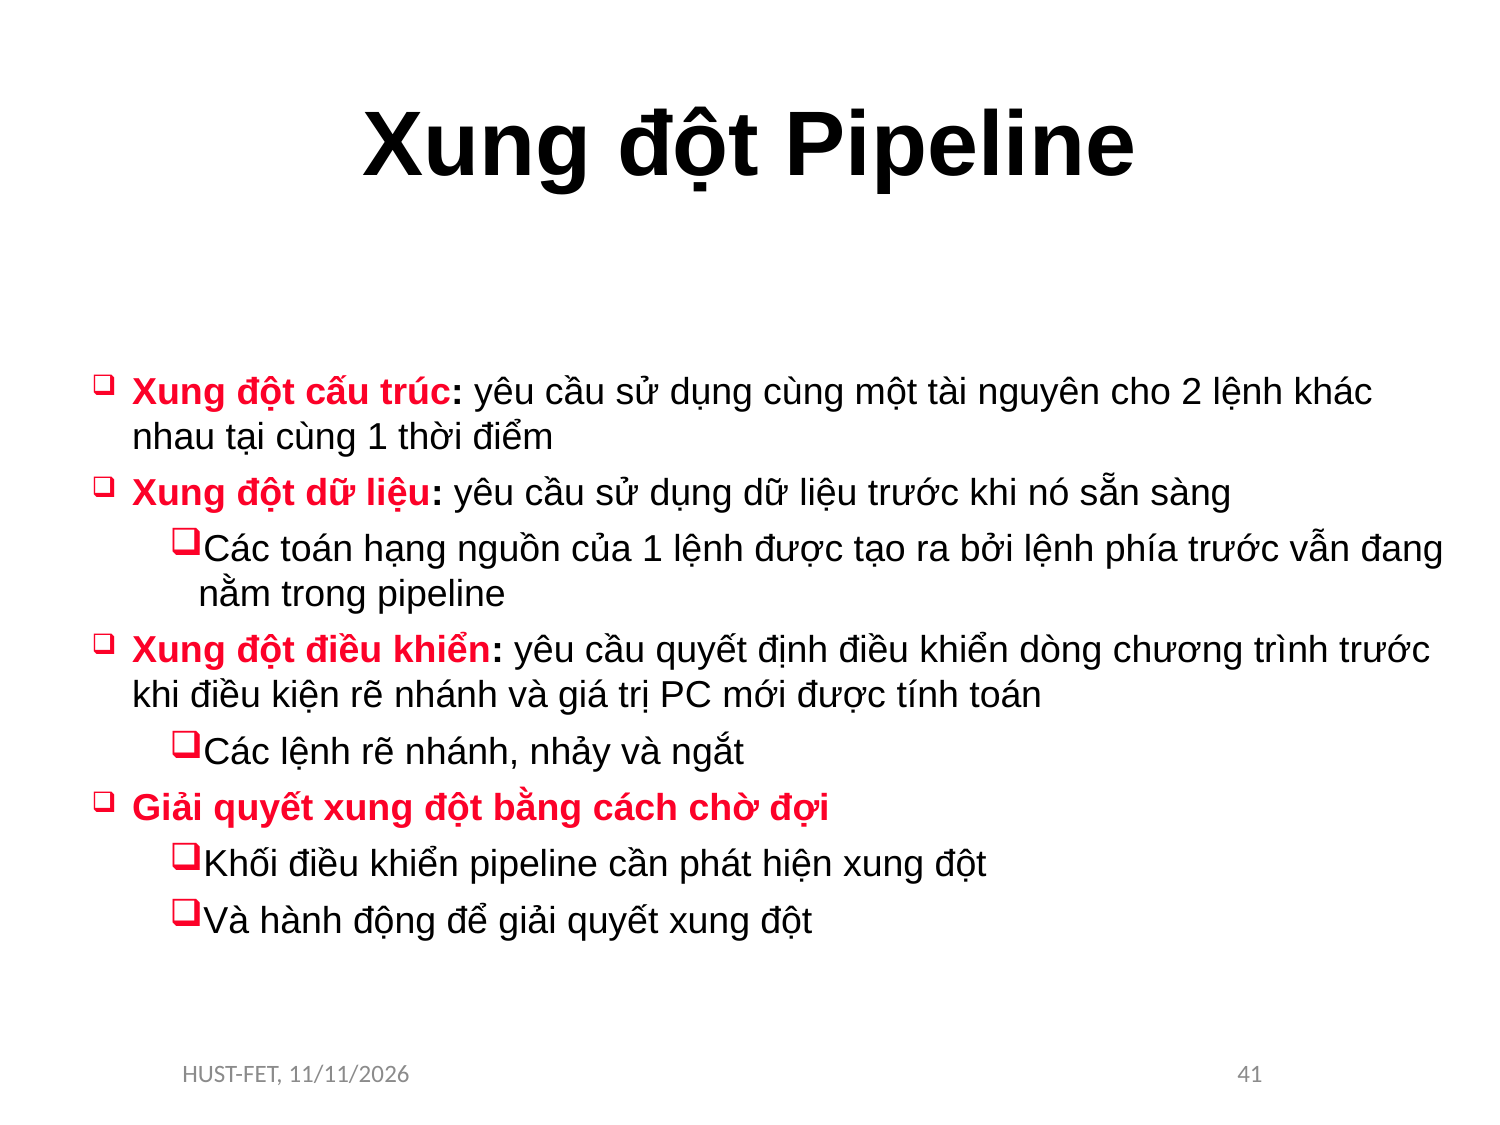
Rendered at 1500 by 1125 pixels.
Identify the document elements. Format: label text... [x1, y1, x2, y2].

text_box Xung đột cấu trúc: yêu cầu sử dụng cùng một tài nguyên cho 2 lệnh khác nhau tại cùng 1 thời điểm Xung đột dữ liệu: yêu cầu sử dụng dữ liệu trước khi nó sẵn sàng Các toán hạng nguồn của 1 lệnh được tạo ra bởi lệnh phía trước vẫn đang nằm trong pipeline Xung đột điều khiển: yêu cầu quyết định điều khiển dòng chương trình trước khi điều kiện rẽ nhánh và giá trị PC mới được tính toán Các lệnh rẽ nhánh, nhảy và ngắt Giải quyết xung đột bằng cách chờ đợi Khối điều khiển pipeline cần phát hiện xung đột Và hành động để giải quyết xung đột [75, 362, 1463, 1001]
title Xung đột Pipeline [75, 45, 1425, 233]
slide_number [75, 1042, 425, 1103]
slide_number 41 [1074, 1042, 1425, 1103]
